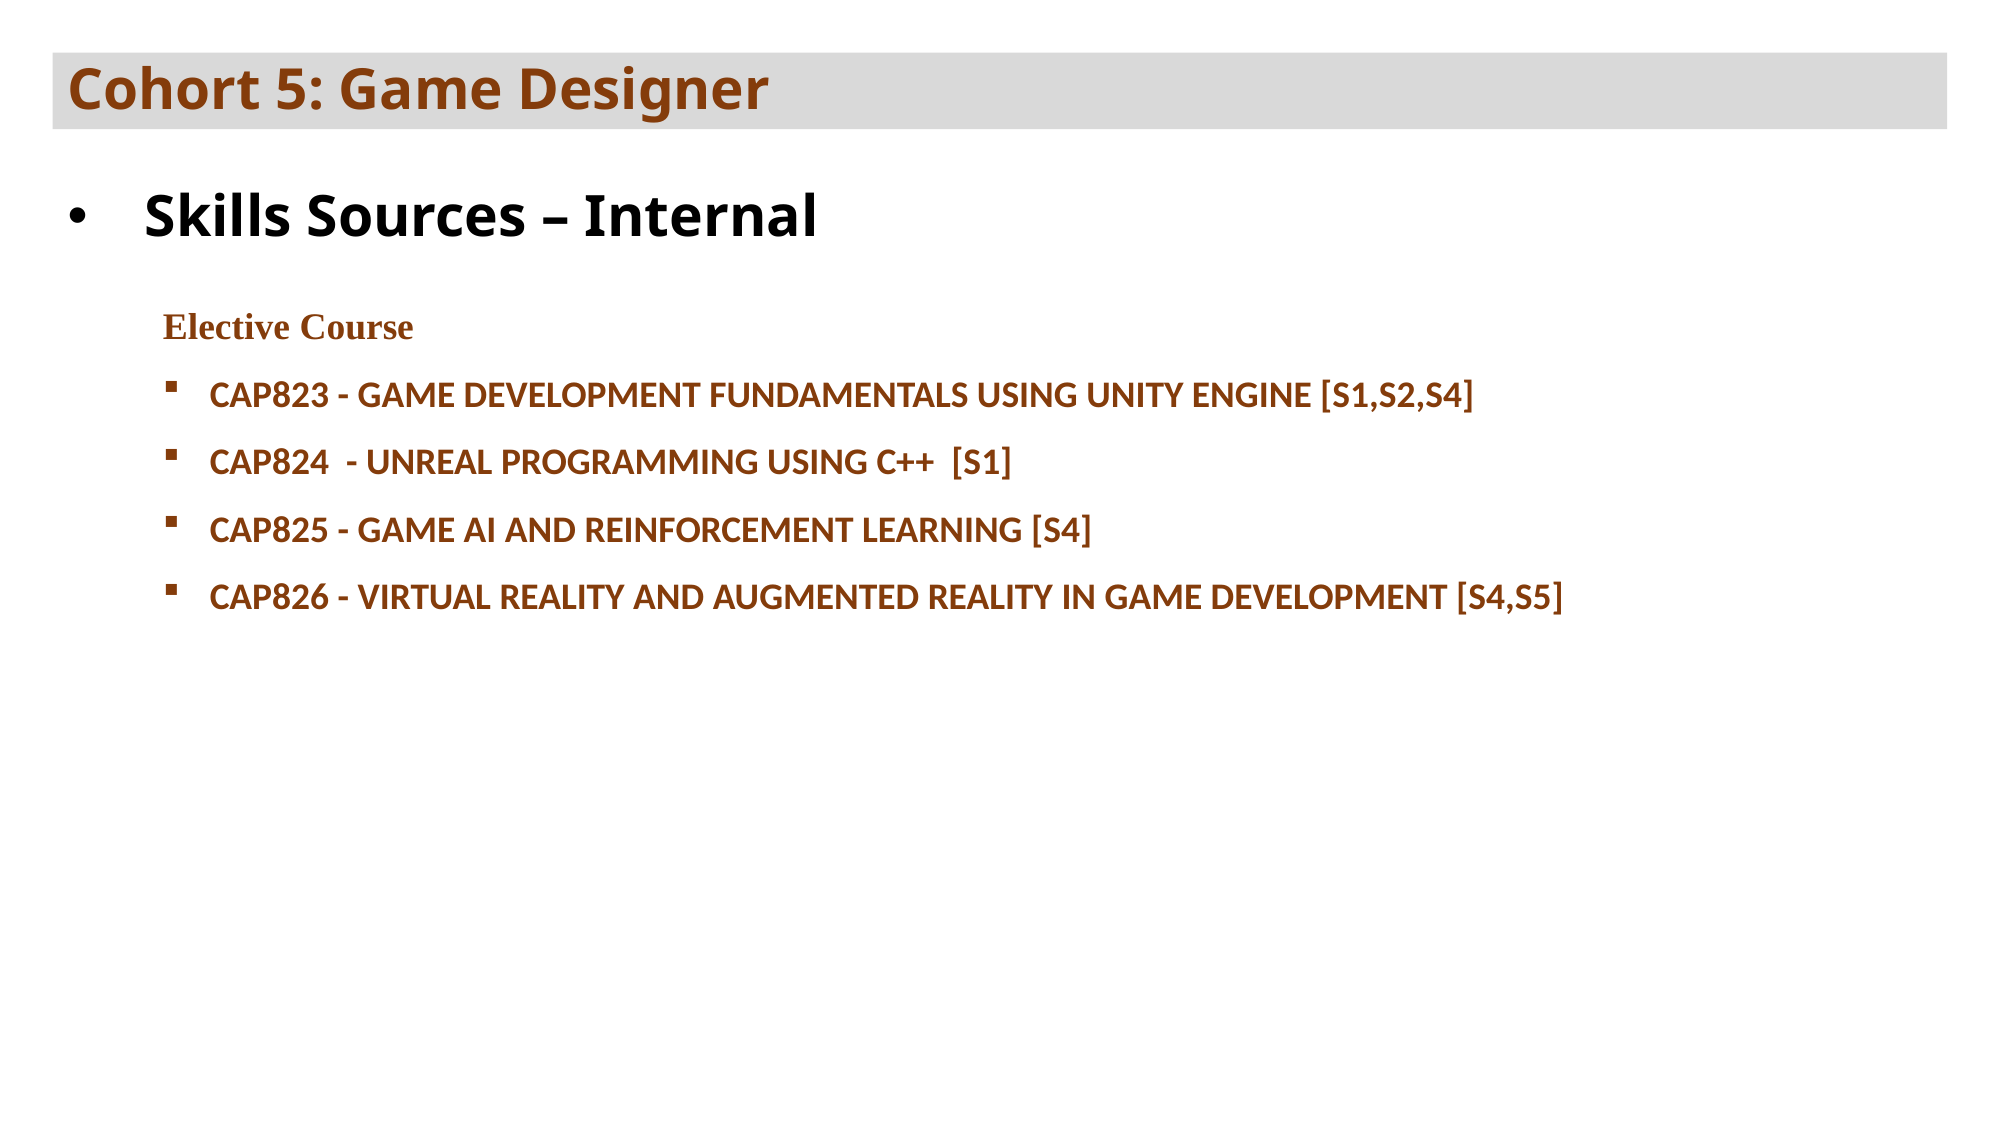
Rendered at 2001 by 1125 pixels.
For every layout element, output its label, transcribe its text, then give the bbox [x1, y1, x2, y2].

title Cohort 5: Game Designer [52, 52, 1948, 130]
text_box Skills Sources – Internal [52, 179, 1778, 257]
text_box Elective Course CAP823 - GAME DEVELOPMENT FUNDAMENTALS USING UNITY ENGINE [S1,S2,S4] CAP824 - UNREAL PROGRAMMING USING C++ [S1] CAP825 - GAME AI AND REINFORCEMENT LEARNING [S4] CAP826 - VIRTUAL REALITY AND AUGMENTED REALITY IN GAME DEVELOPMENT [S4,S5] [148, 294, 1825, 625]
